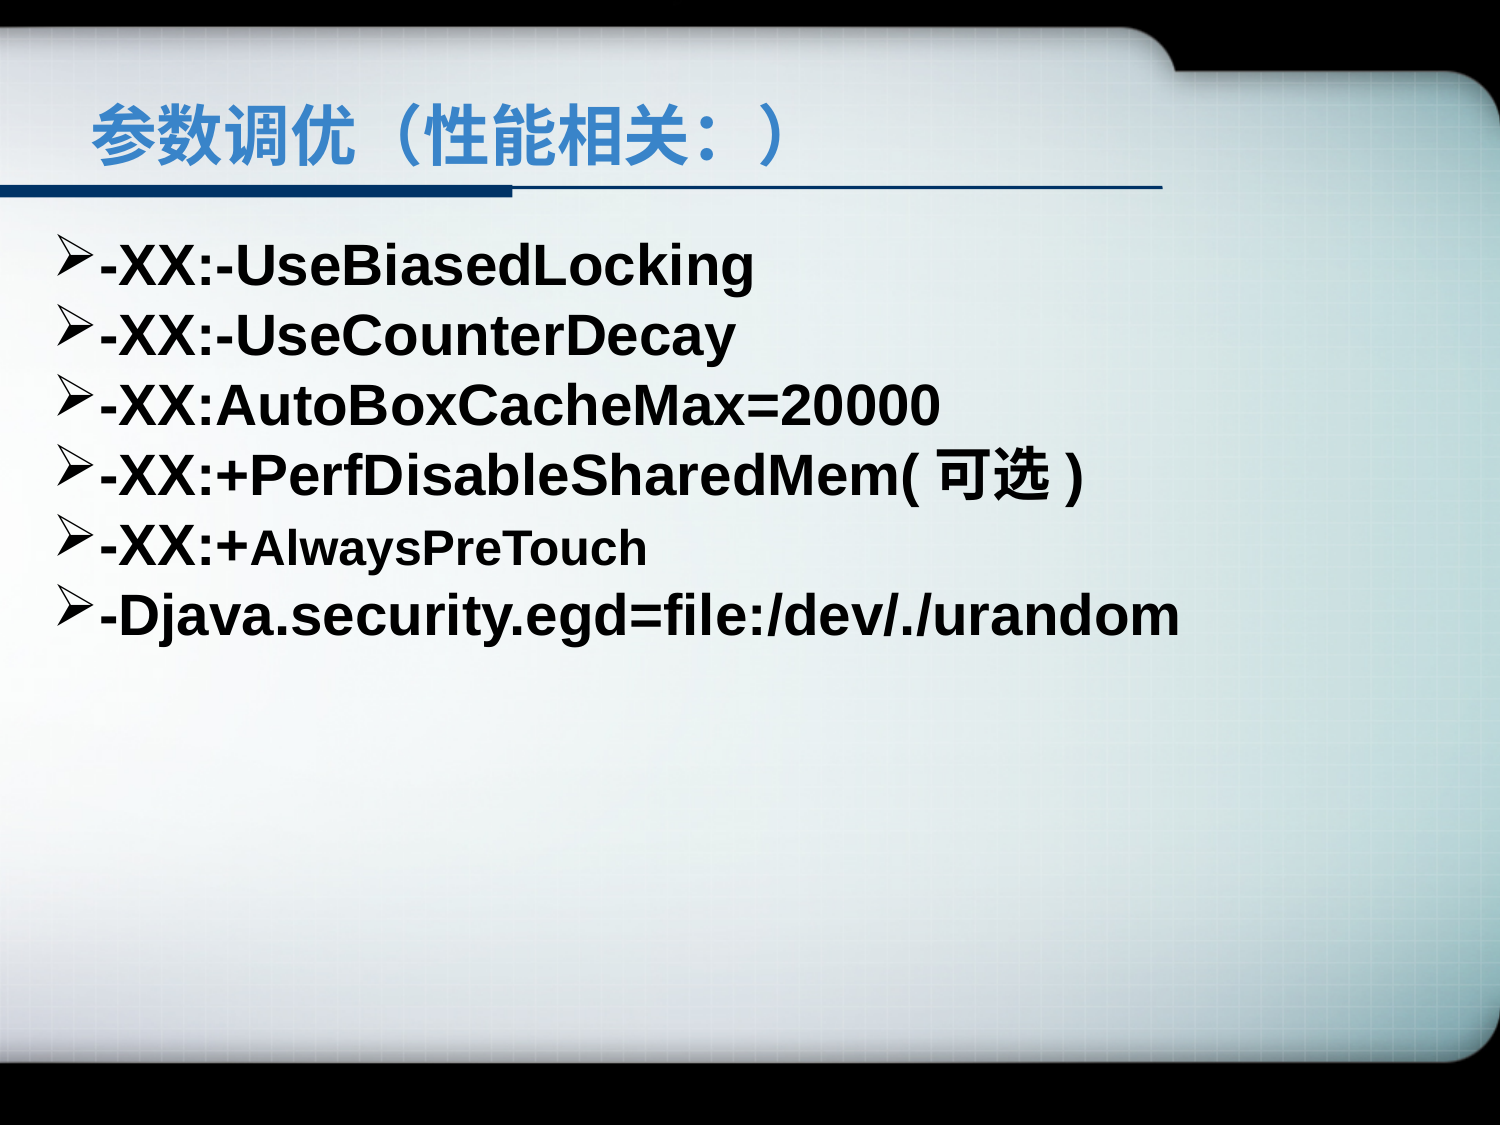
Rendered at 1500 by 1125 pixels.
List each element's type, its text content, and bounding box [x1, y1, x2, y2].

picture [0, 0, 1500, 1125]
title 参数调优（性能相关：） [75, 87, 1338, 180]
text_box -XX:-UseBiasedLocking -XX:-UseCounterDecay -XX:AutoBoxCacheMax=20000 -XX:+PerfDisableSharedMem(可选) -XX:+AlwaysPreTouch -Djava.security.egd=file:/dev/./urandom [37, 219, 1465, 725]
